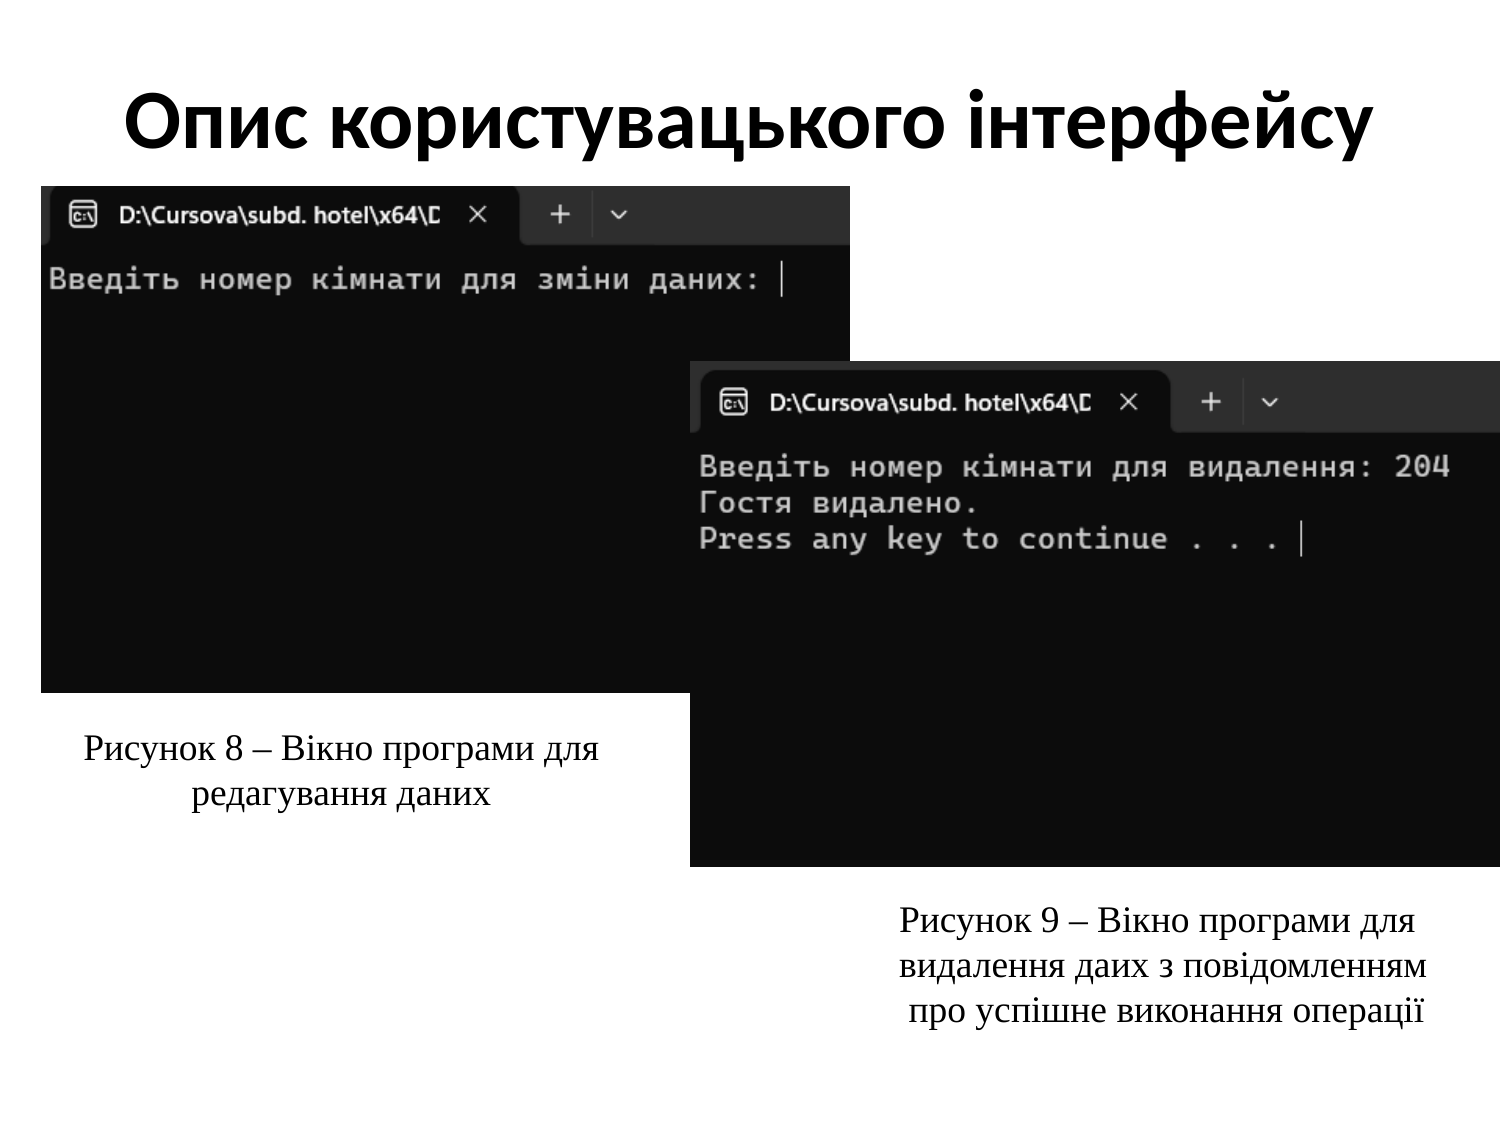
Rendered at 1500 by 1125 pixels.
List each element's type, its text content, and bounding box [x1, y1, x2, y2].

text_box Рисунок 9 – Вікно програми для видалення даих з повідомленням про успішне виконання операції [884, 887, 1500, 1038]
picture [41, 186, 1500, 867]
title Опис користувацького інтерфейсу [75, 45, 1425, 185]
text_box Рисунок 8 – Вікно програми для редагування даних [15, 715, 668, 821]
